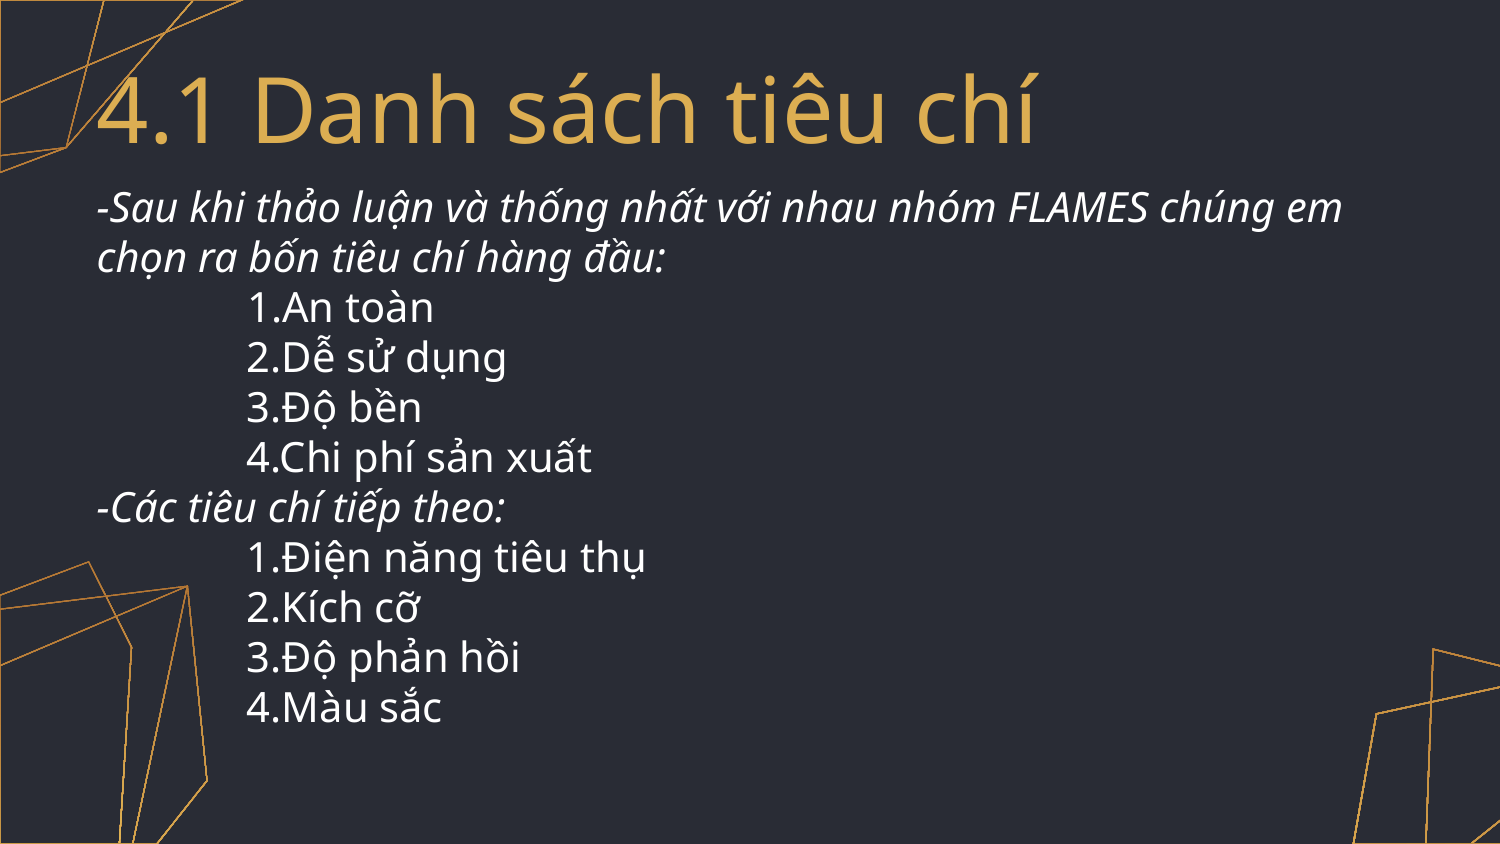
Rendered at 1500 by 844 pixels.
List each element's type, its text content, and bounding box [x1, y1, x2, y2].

text_box -Sau khi thảo luận và thống nhất với nhau nhóm FLAMES chúng em chọn ra bốn tiêu chí hàng đầu: 1.An toàn 2.Dễ sử dụng 3.Độ bền 4.Chi phí sản xuất -Các tiêu chí tiếp theo: 1.Điện năng tiêu thụ 2.Kích cỡ 3.Độ phản hồi 4.Màu sắc [81, 173, 1445, 739]
title 4.1 Danh sách tiêu chí [81, 71, 1301, 143]
